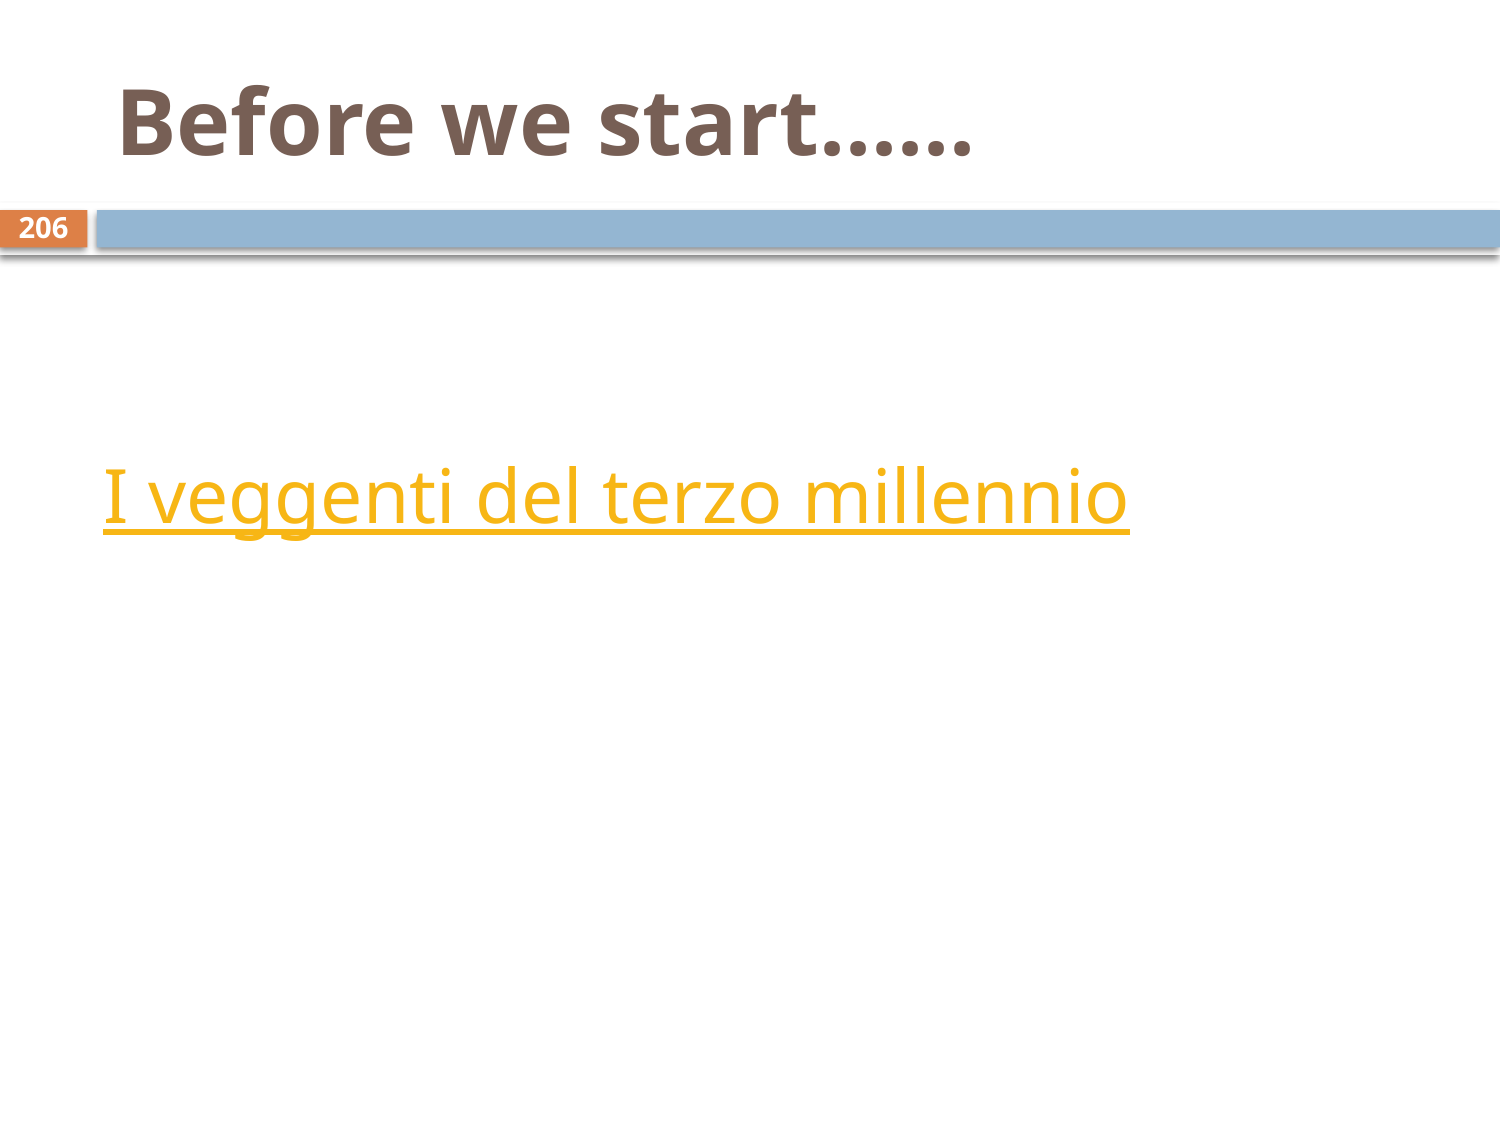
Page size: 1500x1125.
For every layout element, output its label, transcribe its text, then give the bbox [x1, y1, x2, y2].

slide_number 206 [0, 208, 88, 249]
title Before we start...... [100, 37, 1438, 200]
list I veggenti del terzo millennio [88, 267, 1426, 1005]
